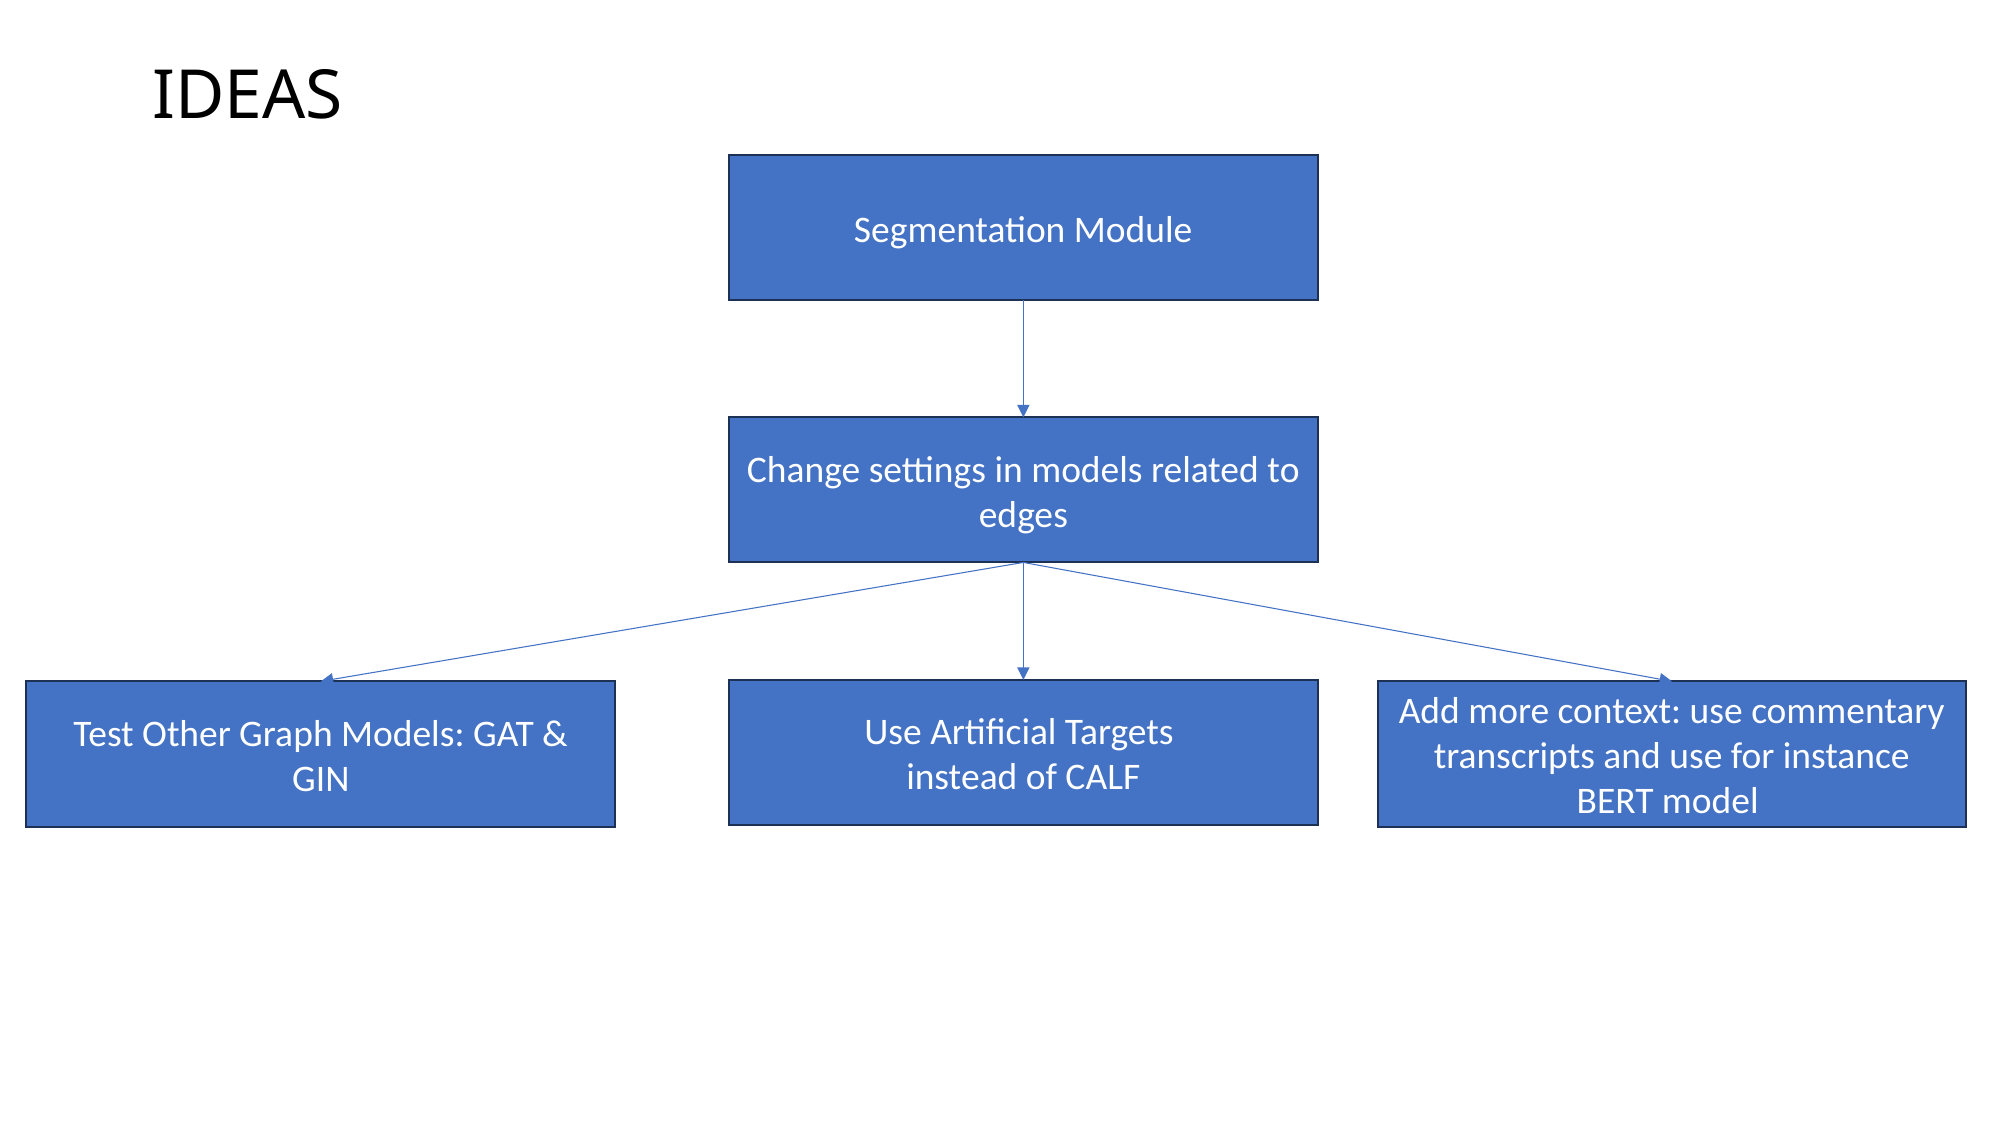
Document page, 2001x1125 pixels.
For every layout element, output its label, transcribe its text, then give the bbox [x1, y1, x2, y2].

text_box Add more context: use commentary transcripts and use for instance BERT model [1377, 680, 1967, 828]
title IDEAS [137, 51, 1863, 141]
text_box Use Artificial Targets instead of CALF [728, 682, 1319, 826]
text_box Segmentation Module [728, 154, 1319, 301]
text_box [1023, 562, 1673, 682]
text_box Test Other Graph Models: GAT & GIN [25, 680, 616, 828]
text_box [320, 562, 1023, 682]
text_box Change settings in models related to edges [728, 416, 1319, 562]
